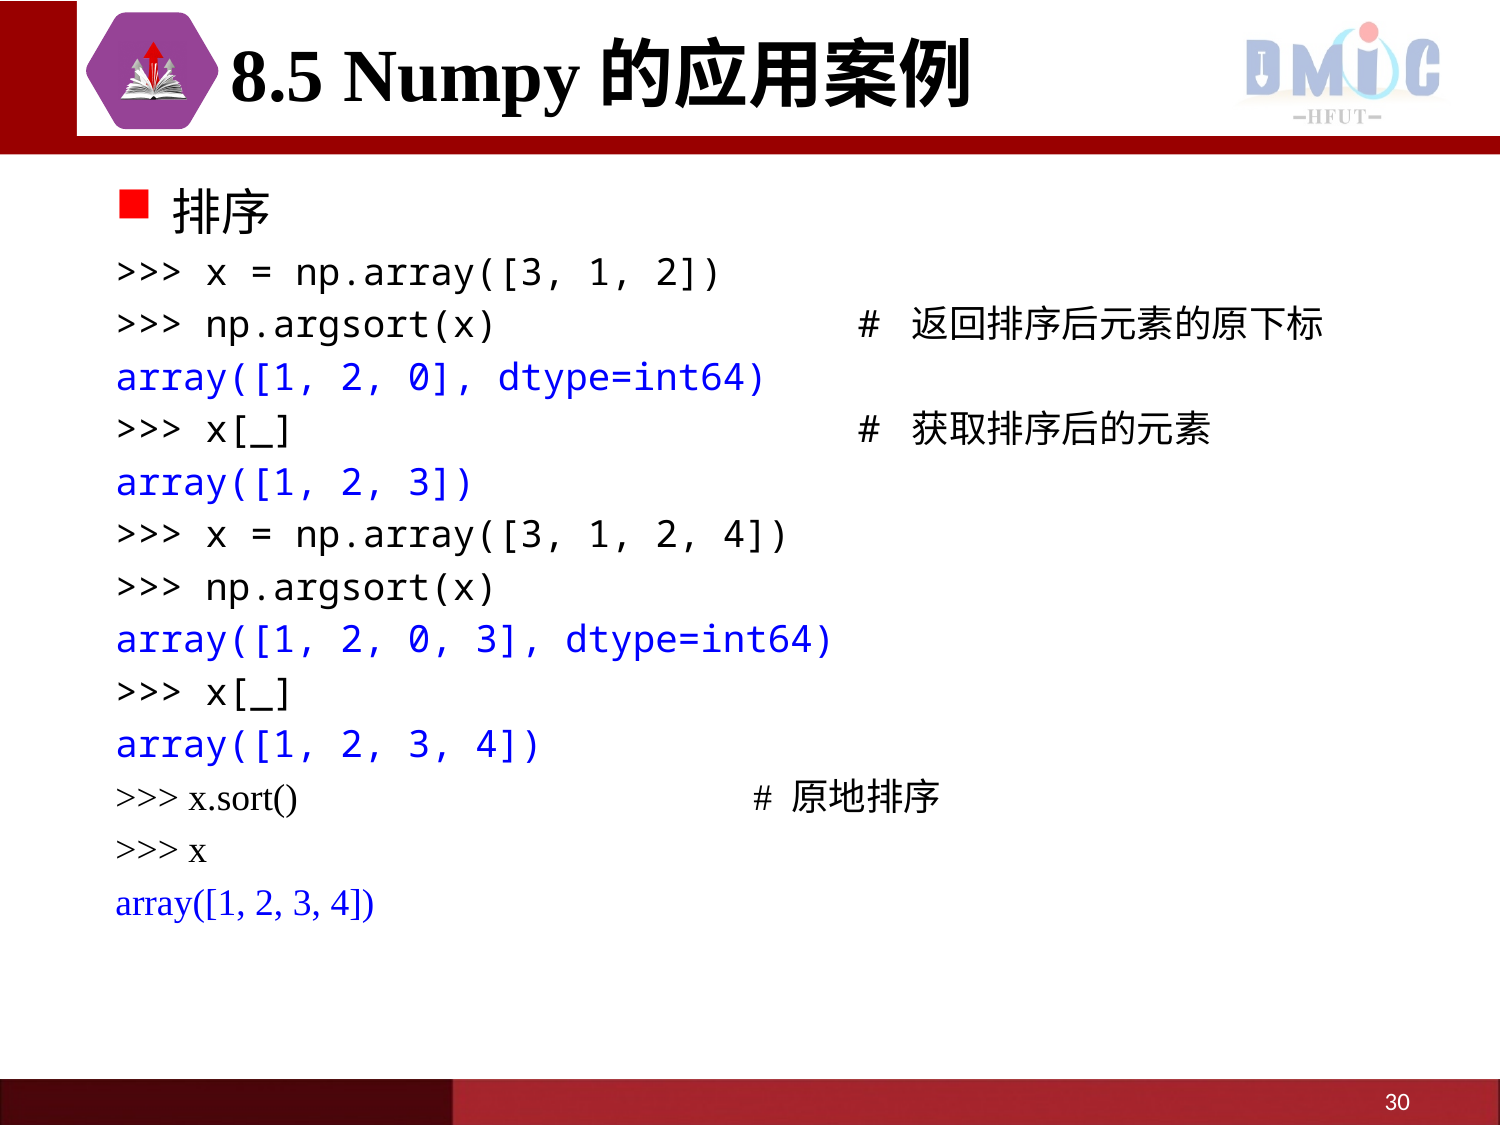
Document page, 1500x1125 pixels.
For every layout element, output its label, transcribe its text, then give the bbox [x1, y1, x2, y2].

list 排序 >>> x = np.array([3, 1, 2]) >>> np.argsort(x) # 返回排序后元素的原下标 array([1, 2, 0], dtype=int64) >>> x[_] # 获取排序后的元素 array([1, 2, 3]) >>> x = np.array([3, 1, 2, 4]) >>> np.argsort(x) array([1, 2, 0, 3], dtype=int64) >>> x[_] array([1, 2, 3, 4]) >>> x.sort() # 原地排序 >>> x array([1, 2, 3, 4]) [100, 172, 1451, 941]
slide_number 30 [1074, 1081, 1425, 1119]
picture [0, 1079, 1500, 1125]
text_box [5, 12, 1200, 130]
